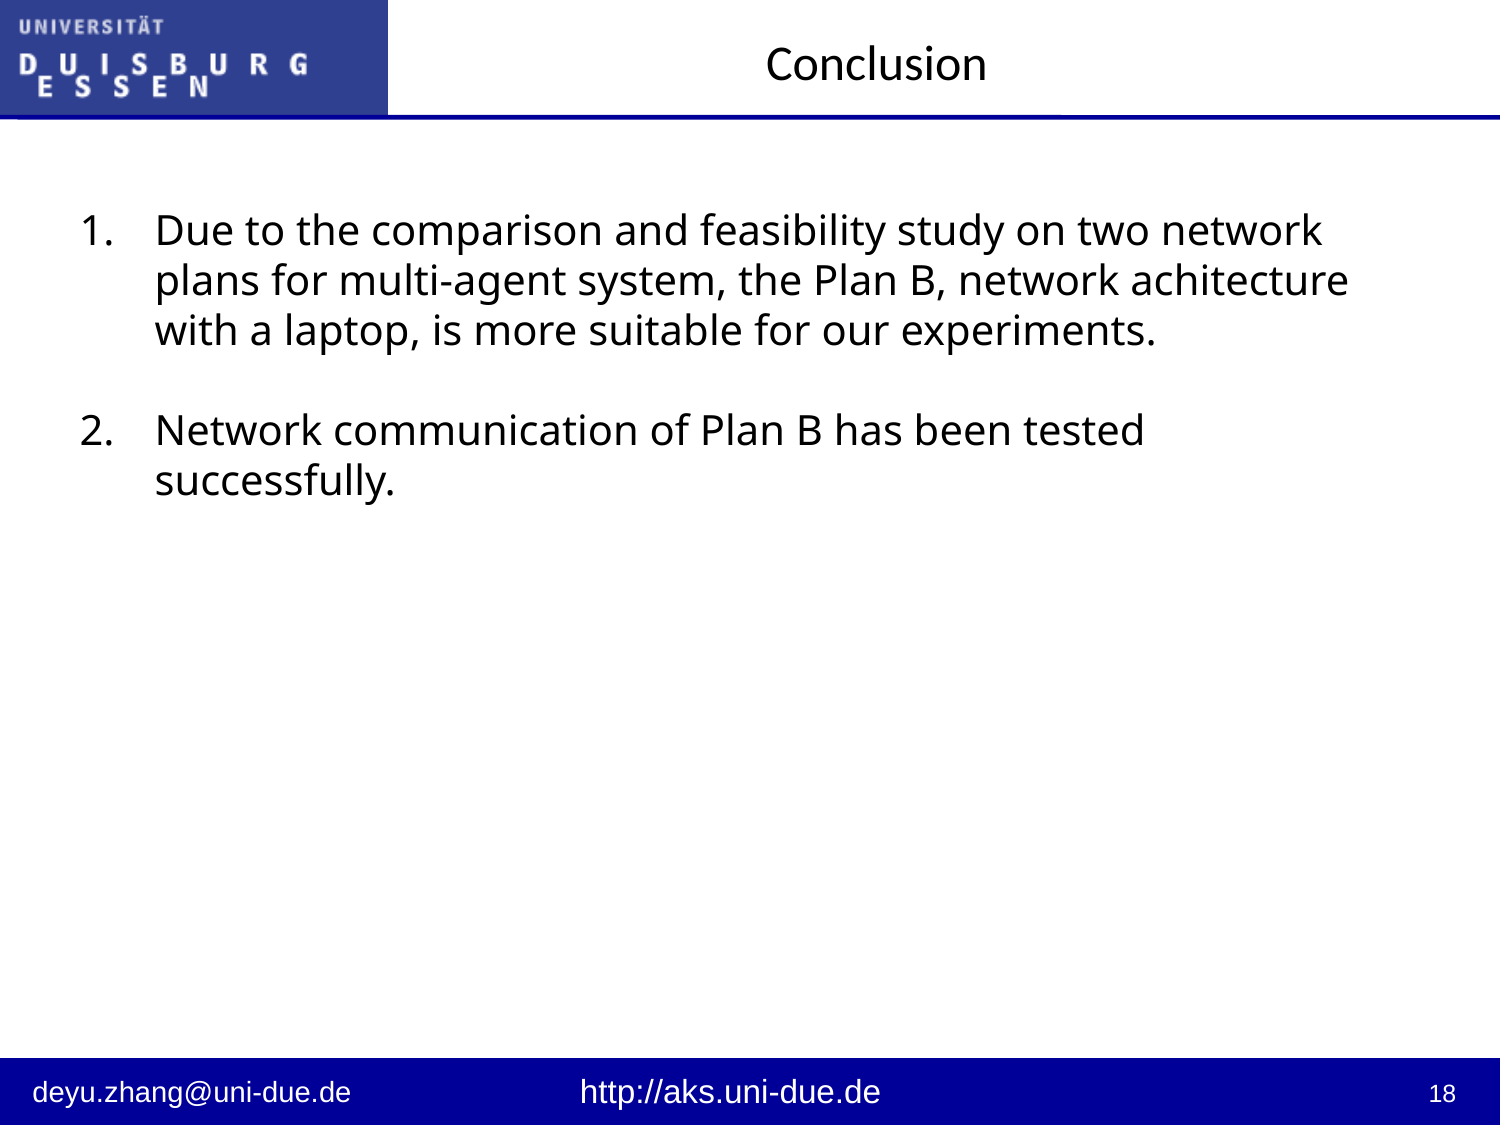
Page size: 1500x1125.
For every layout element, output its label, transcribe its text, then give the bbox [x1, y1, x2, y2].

text_box Conclusion [751, 23, 1003, 99]
text_box Due to the comparison and feasibility study on two network plans for multi-agent system, the Plan B, network achitecture with a laptop, is more suitable for our experiments. Network communication of Plan B has been tested successfully. [64, 196, 1376, 612]
picture [0, 0, 388, 114]
